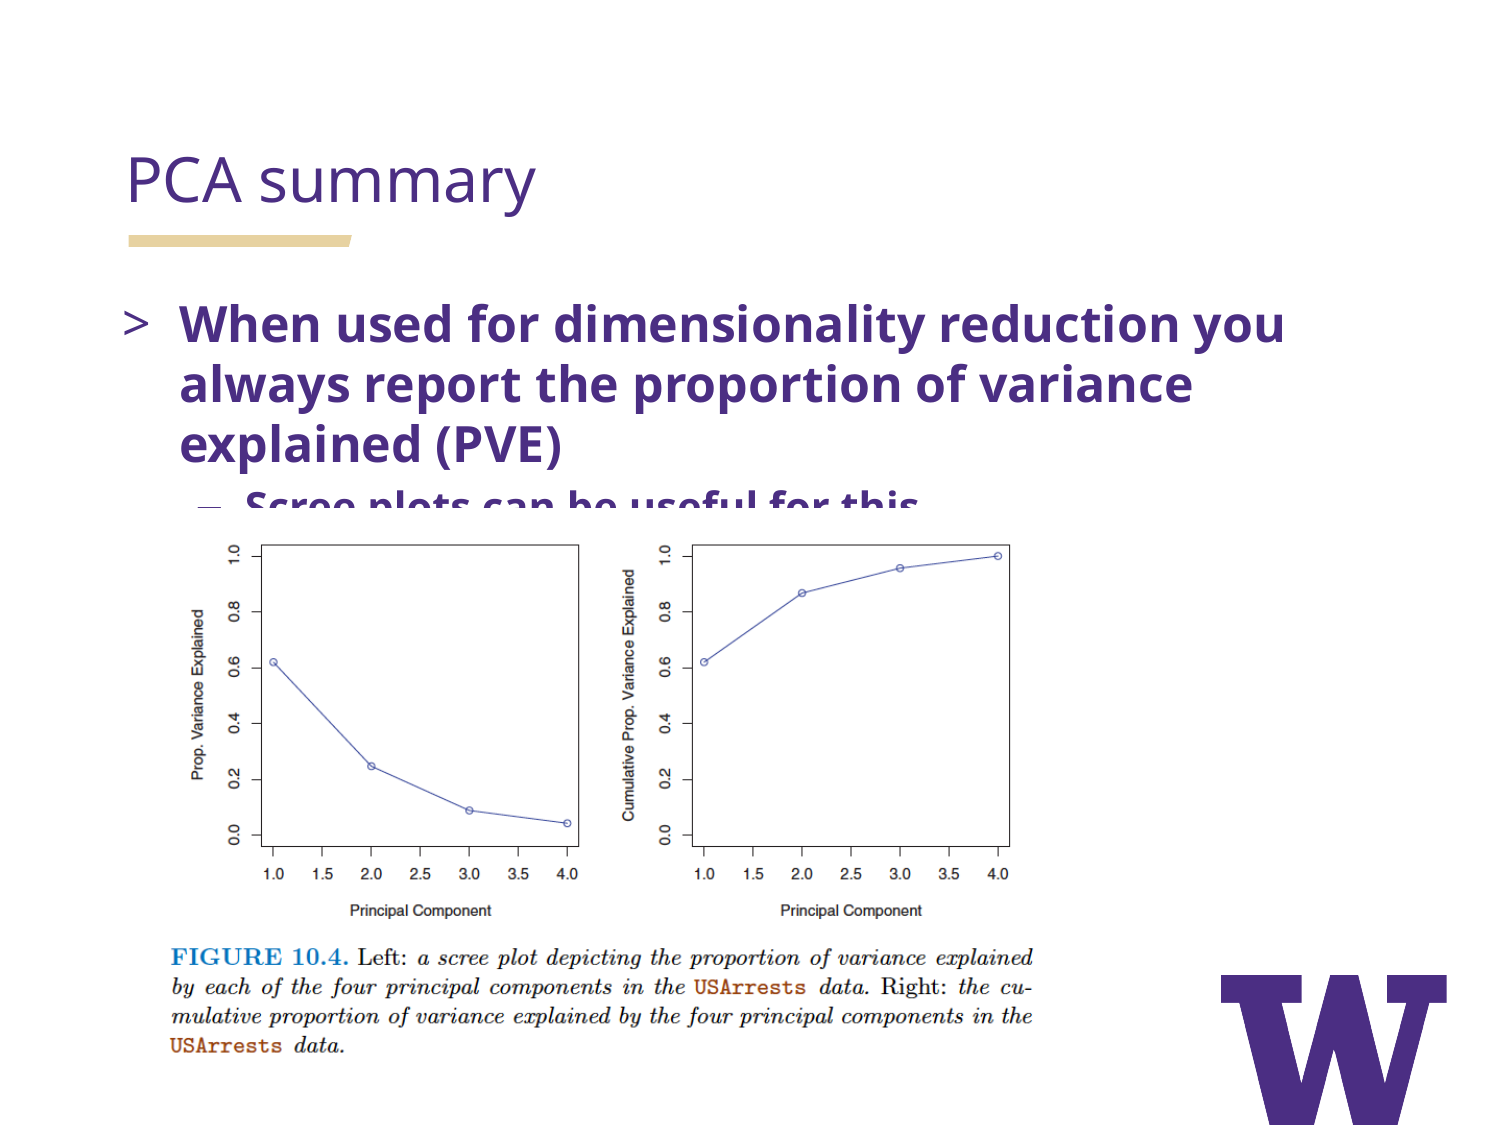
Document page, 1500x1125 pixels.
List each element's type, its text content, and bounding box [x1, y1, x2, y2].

picture [128, 235, 352, 247]
list When used for dimensionality reduction you always report the proportion of variance explained (PVE) Scree plots can be useful for this [108, 284, 1453, 944]
picture [1221, 975, 1447, 1125]
picture [141, 508, 1055, 1063]
list PCA summary [110, 60, 1453, 224]
